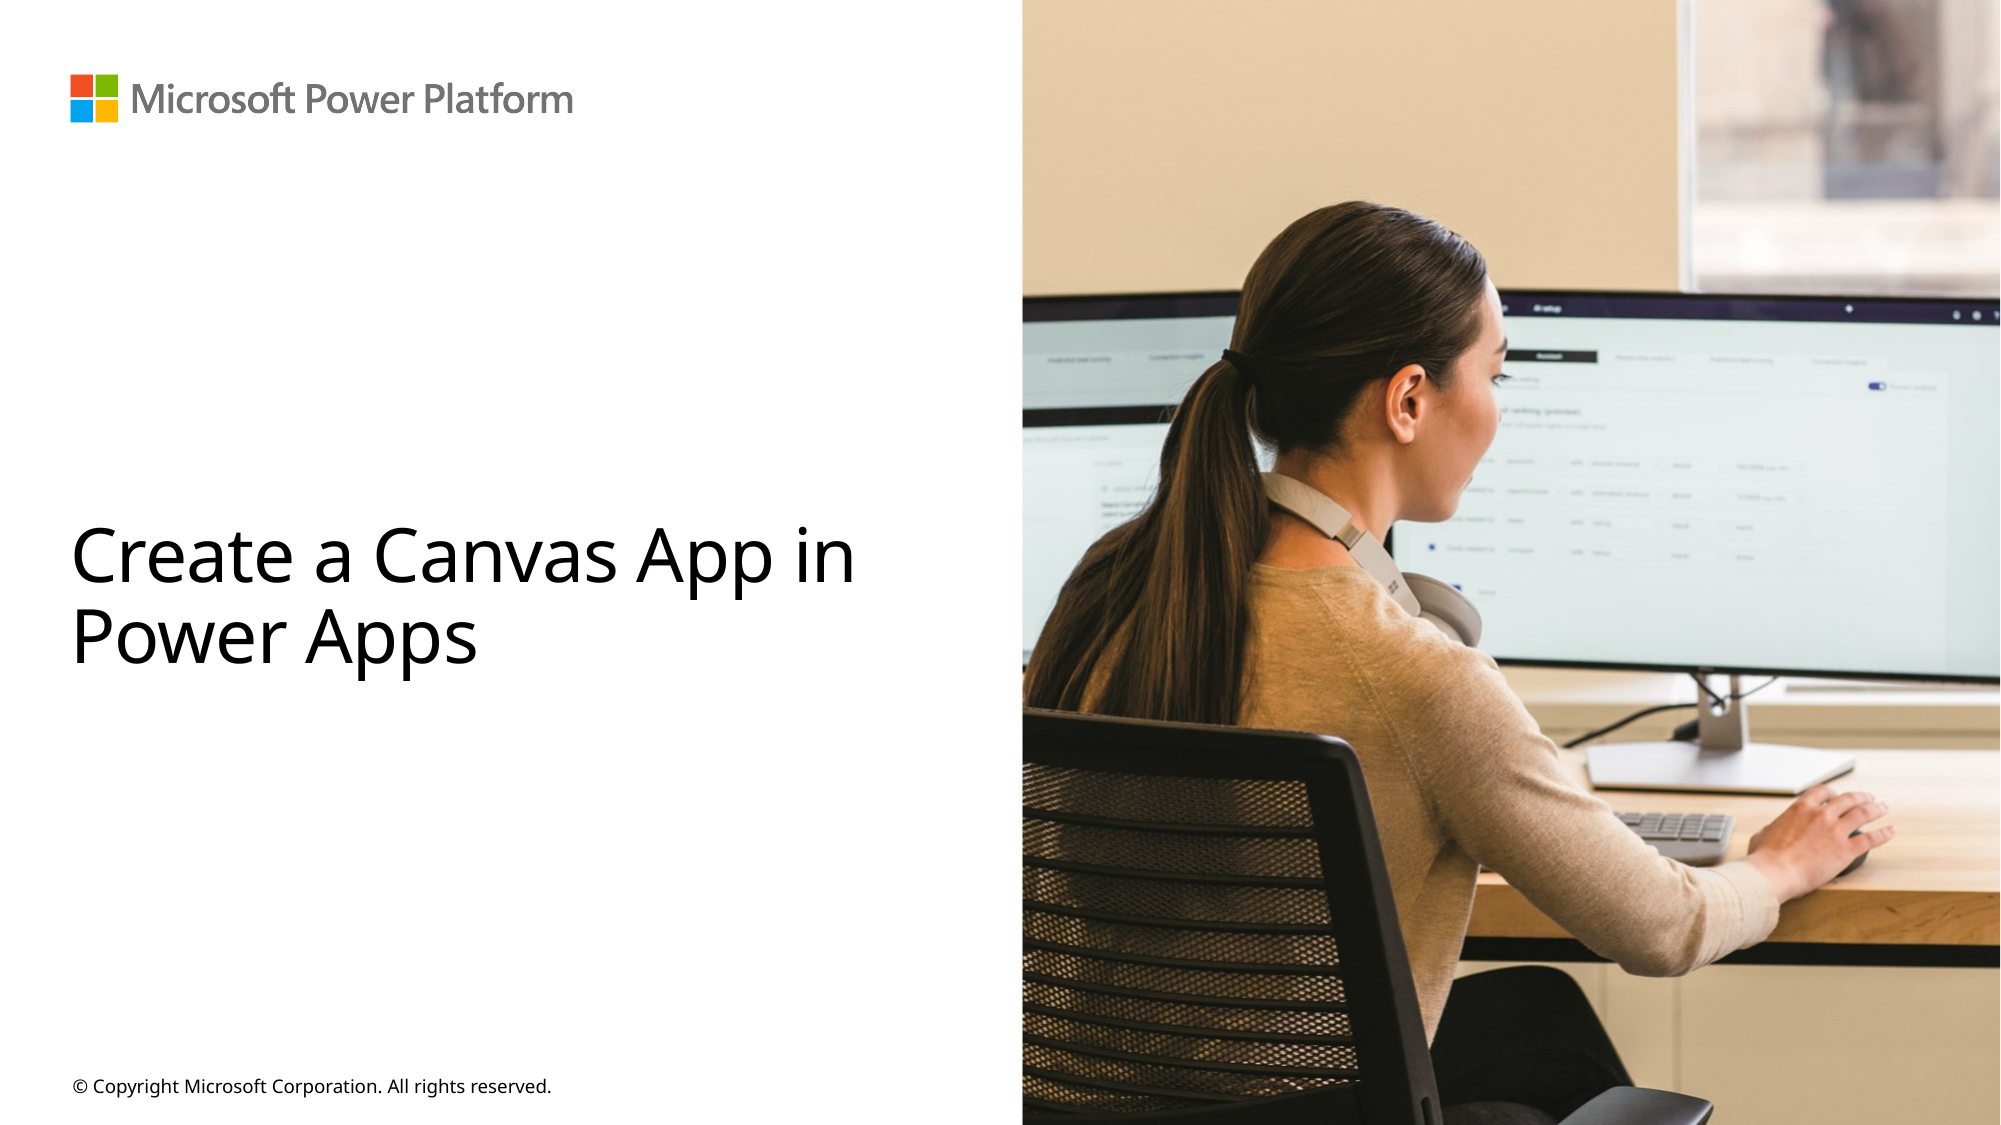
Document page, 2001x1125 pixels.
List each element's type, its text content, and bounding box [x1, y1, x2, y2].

picture [0, 0, 2001, 1125]
title Create a Canvas App in Power Apps [70, 415, 961, 710]
